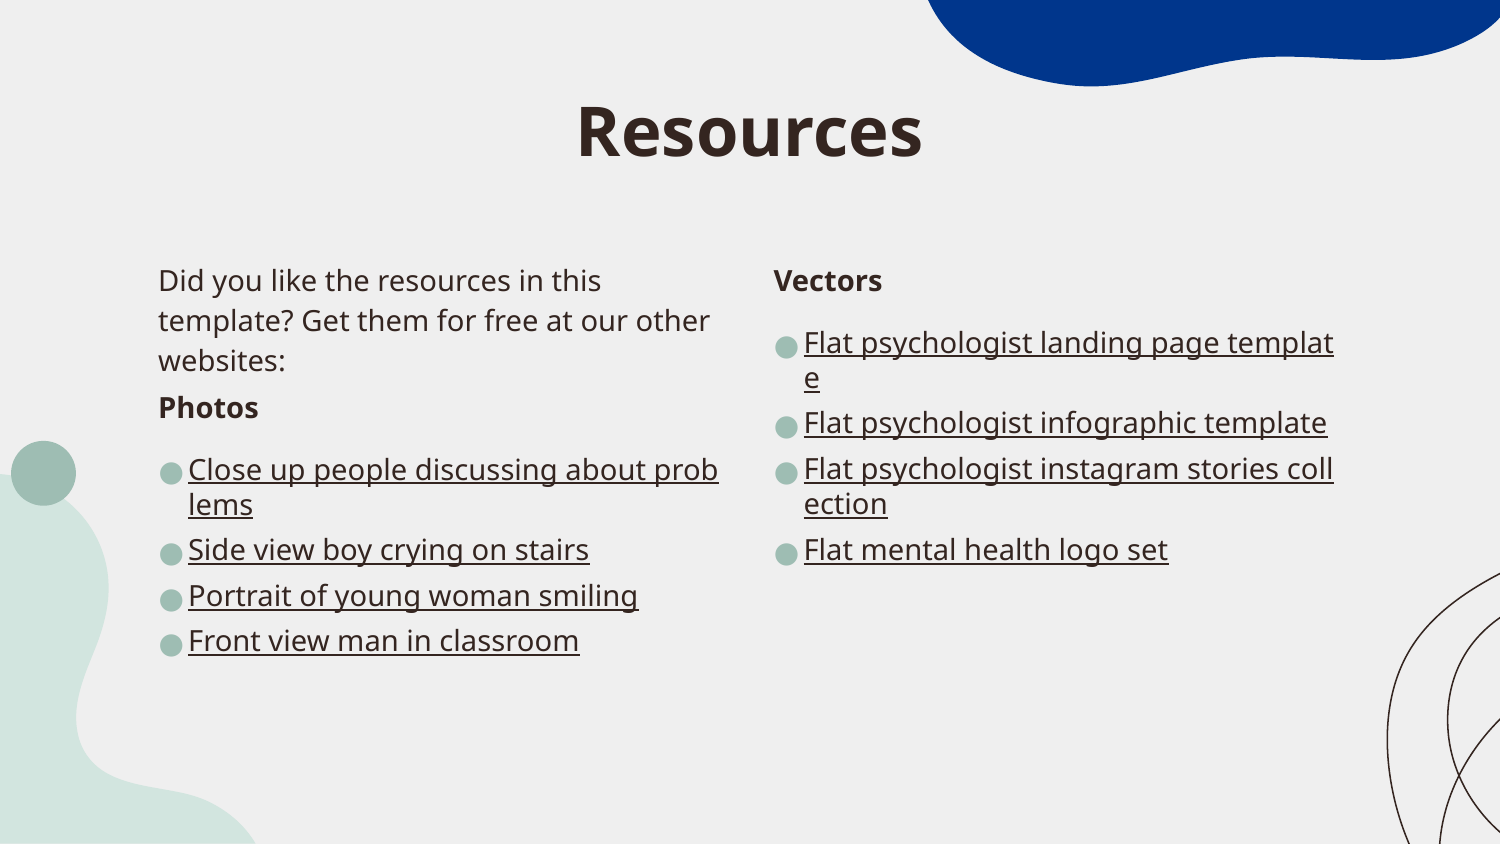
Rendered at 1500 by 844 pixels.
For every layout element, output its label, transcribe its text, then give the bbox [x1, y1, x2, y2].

list Did you like the resources in this template? Get them for free at our other websites: Photos Close up people discussing about problems Side view boy crying on stairs Portrait of young woman smiling Front view man in classroom [143, 242, 742, 672]
title Resources [118, 72, 1382, 167]
list Vectors Flat psychologist landing page template Flat psychologist infographic template Flat psychologist instagram stories collection Flat mental health logo set [758, 242, 1357, 672]
